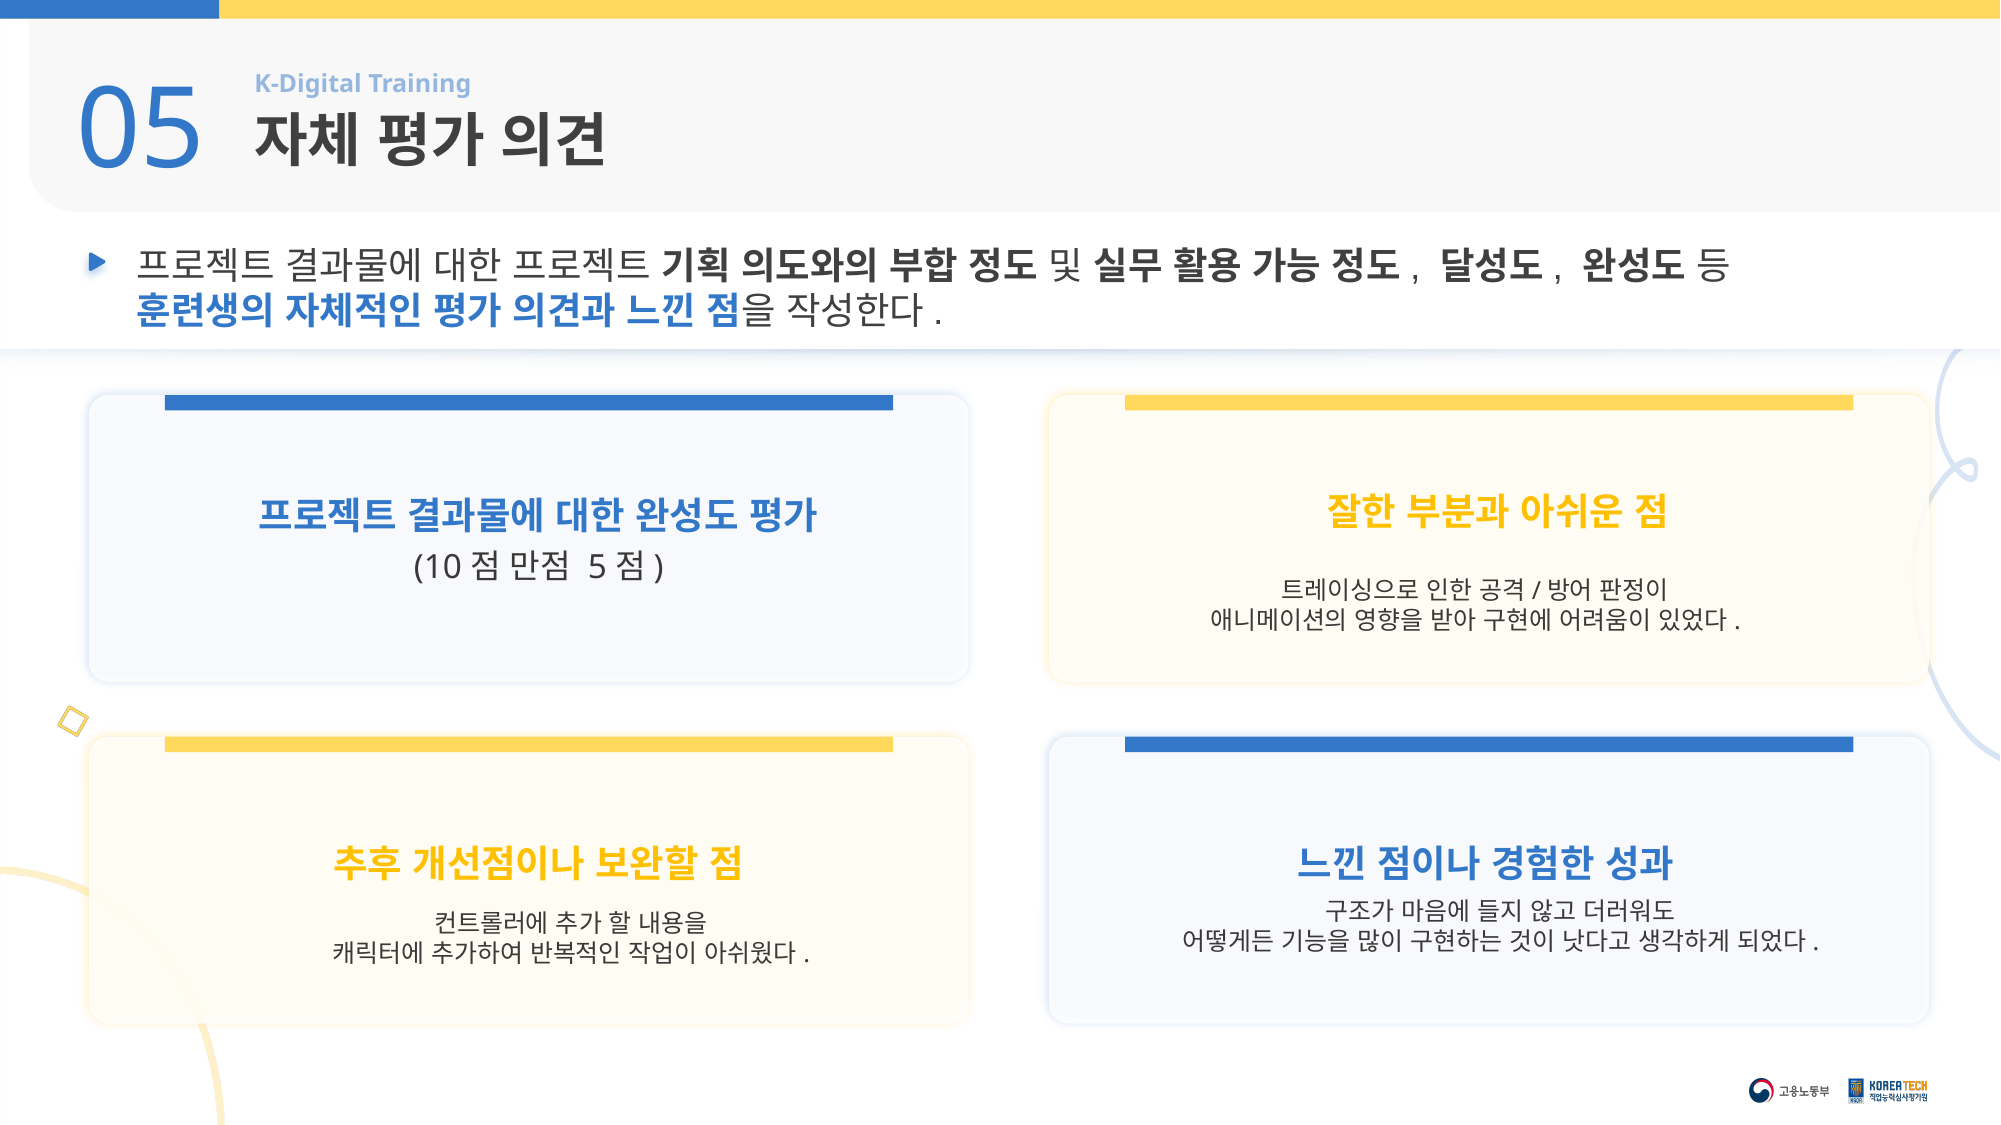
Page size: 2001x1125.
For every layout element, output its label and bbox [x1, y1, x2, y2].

text_box [61, 54, 1038, 191]
text_box [1749, 1078, 1927, 1104]
text_box [88, 394, 969, 682]
text_box [88, 736, 969, 1024]
text_box [1049, 394, 1930, 682]
text_box [88, 234, 1911, 341]
text_box [1049, 736, 1930, 1024]
picture [0, 0, 2000, 1125]
